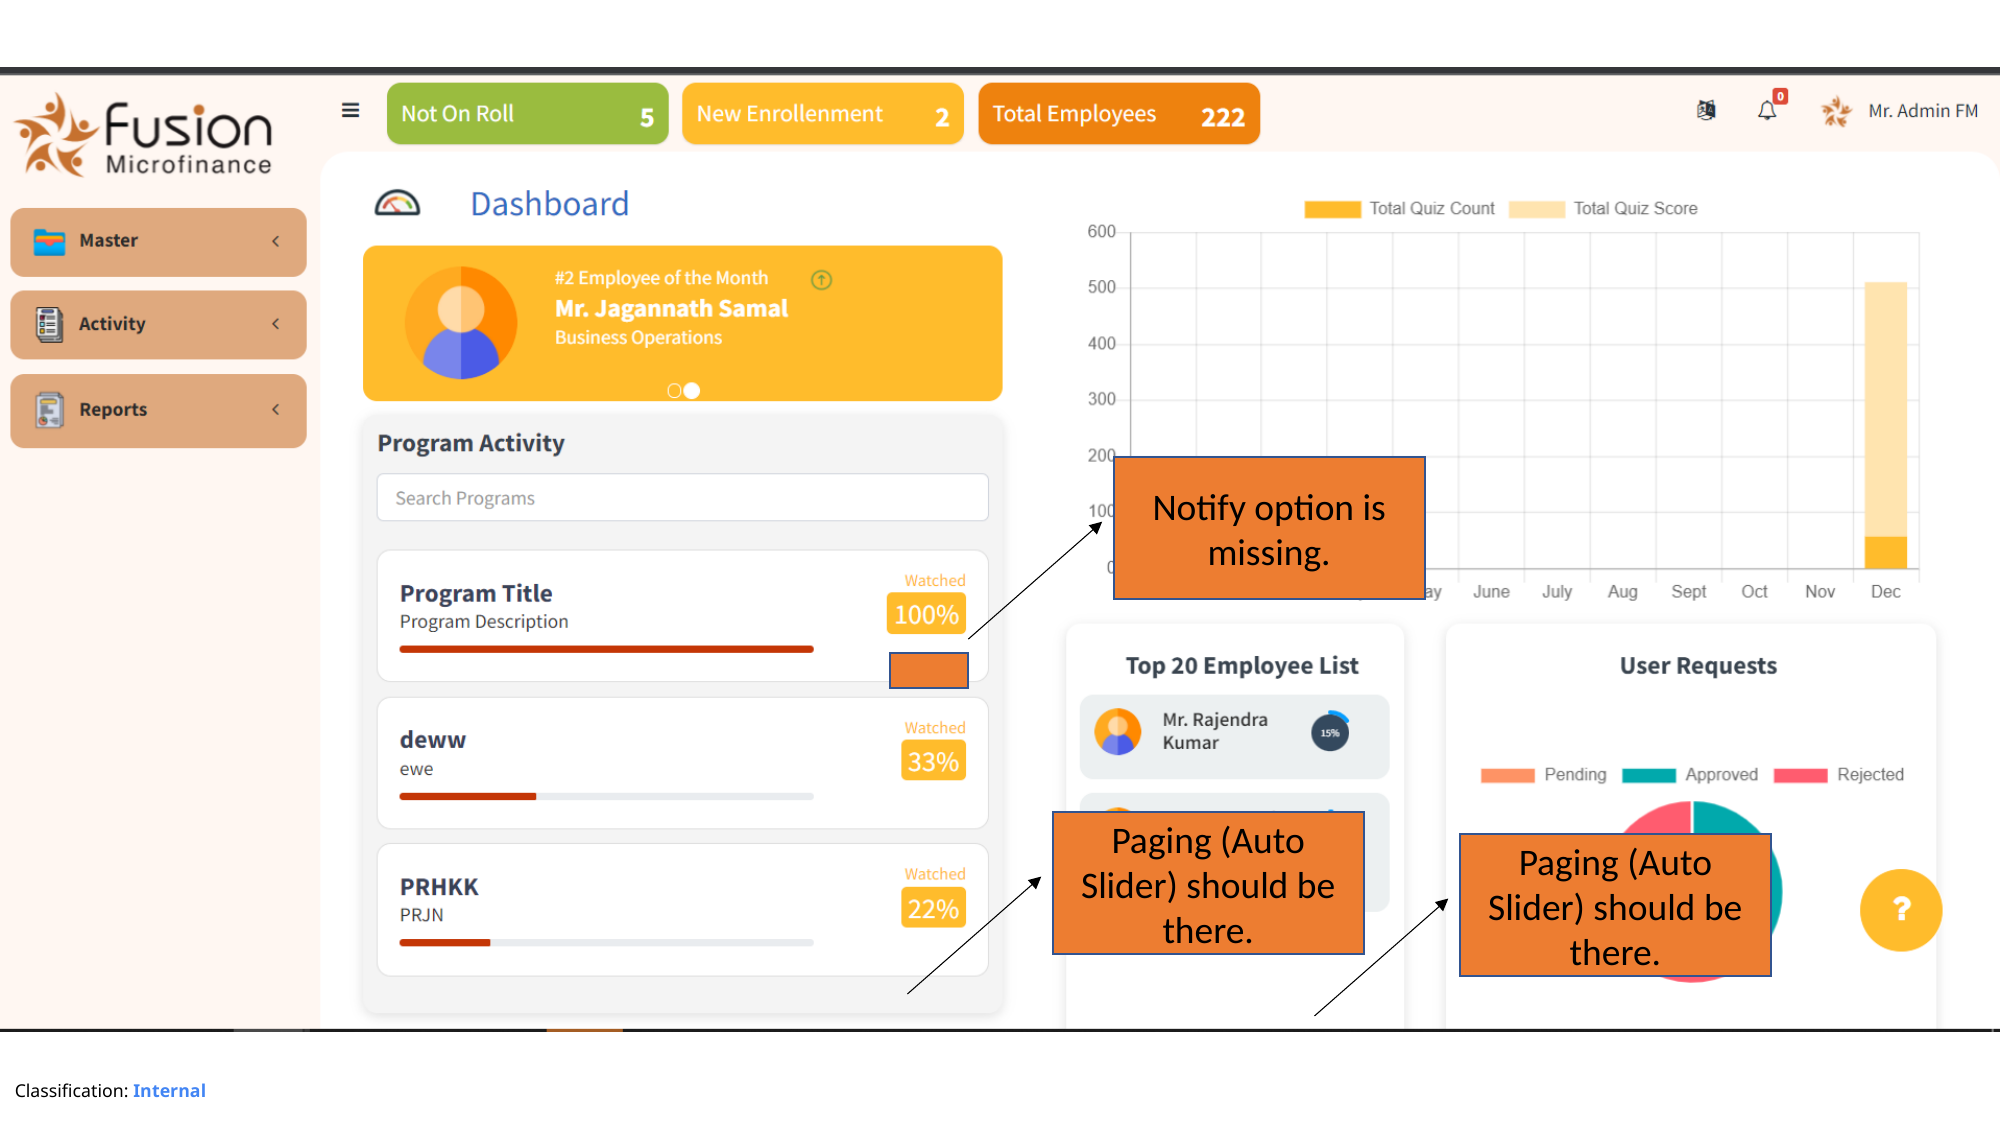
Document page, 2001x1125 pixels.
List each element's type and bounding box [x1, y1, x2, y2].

text_box [1314, 898, 1449, 1016]
text_box [968, 521, 1103, 640]
text_box [907, 876, 1042, 994]
picture [0, 67, 2000, 1032]
